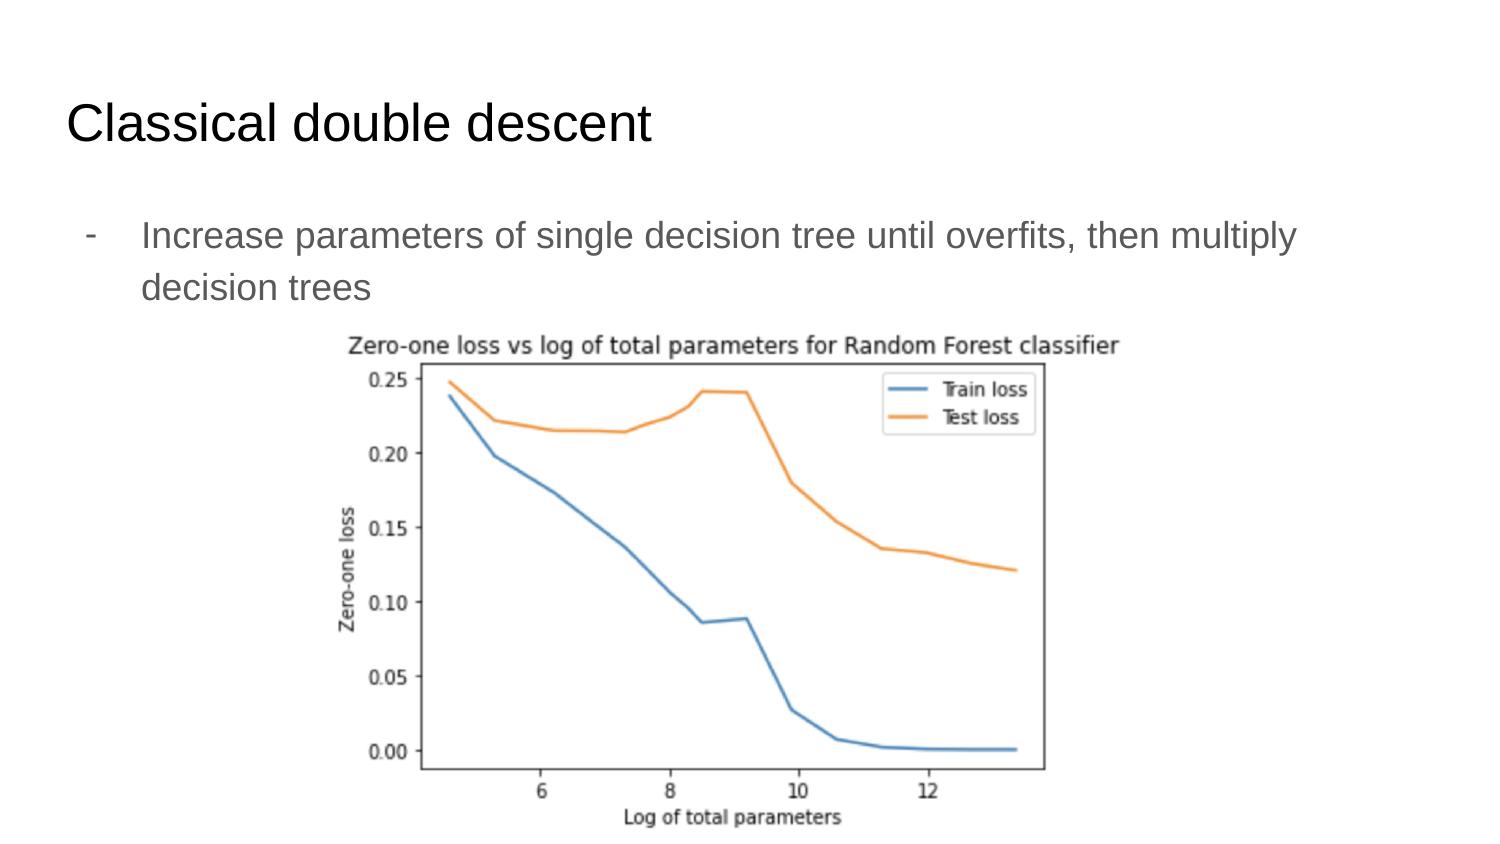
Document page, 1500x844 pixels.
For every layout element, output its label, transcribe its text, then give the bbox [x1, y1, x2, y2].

list Increase parameters of single decision tree until overfits, then multiply decision trees [51, 189, 1449, 750]
title Classical double descent [51, 72, 1449, 167]
picture [314, 310, 1186, 844]
